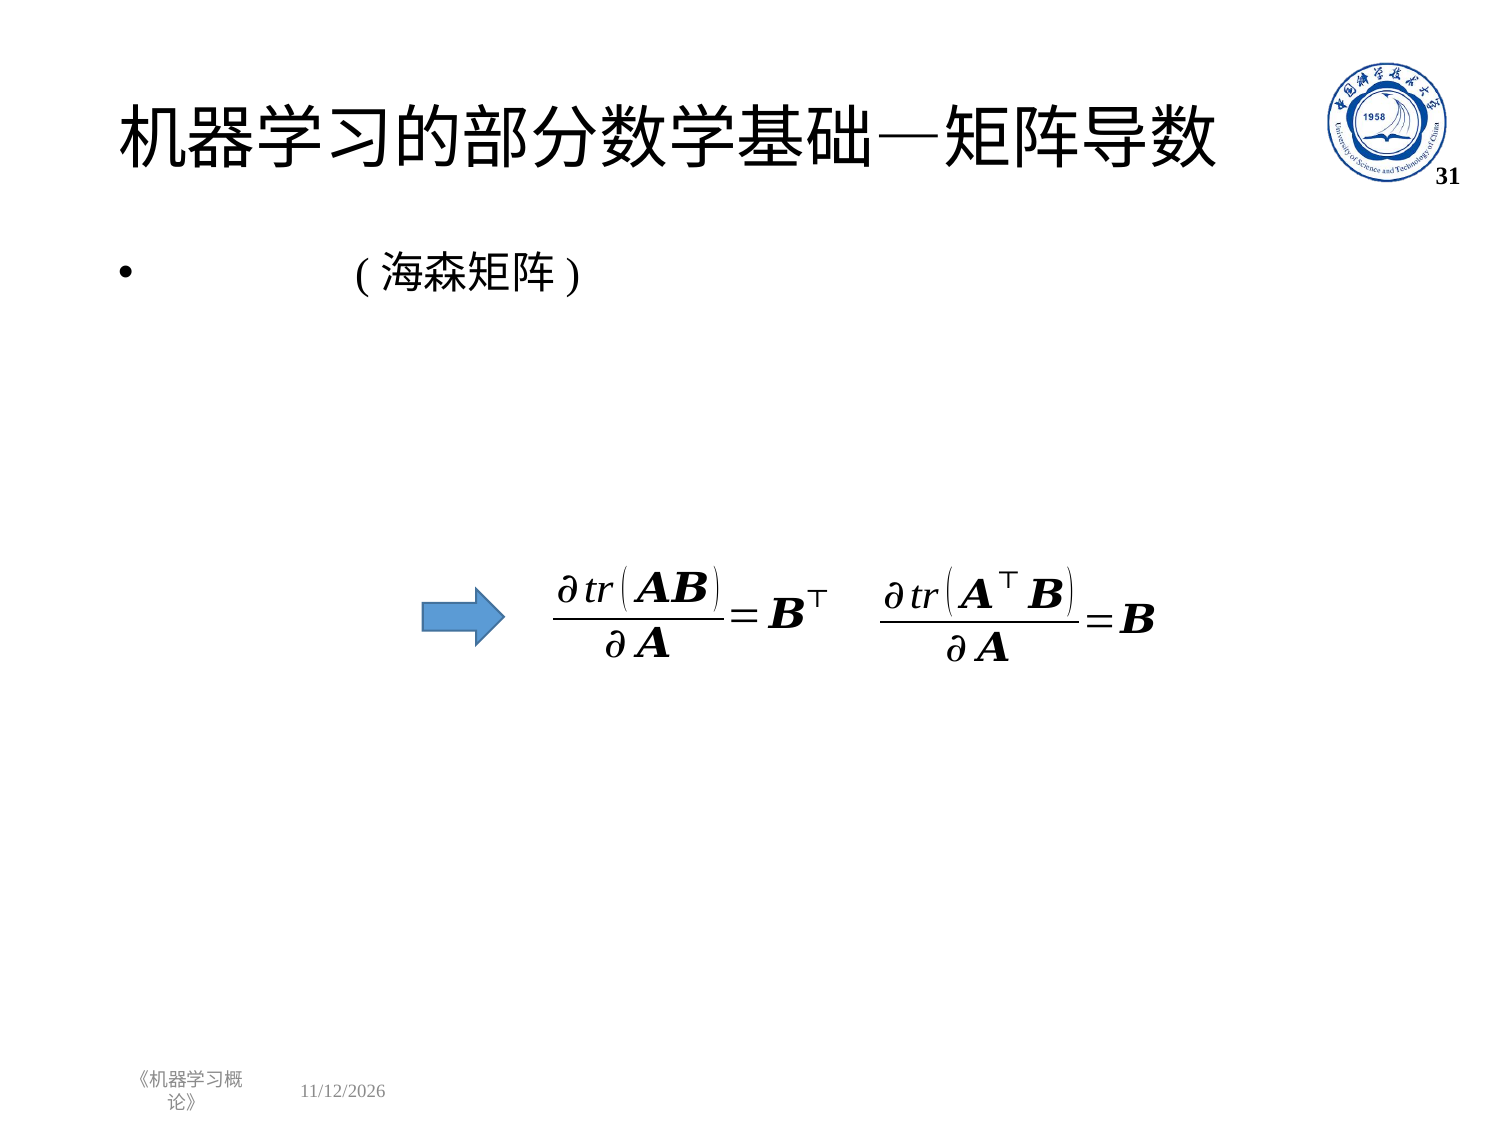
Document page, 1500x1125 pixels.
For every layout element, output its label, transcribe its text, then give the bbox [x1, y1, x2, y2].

footer 《机器学习概论》 [104, 1068, 270, 1113]
slide_number 31 [1372, 144, 1476, 205]
text_box [421, 586, 506, 648]
title 机器学习的部分数学基础—矩阵导数 [103, 59, 1397, 221]
picture [1397, 59, 1450, 144]
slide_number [285, 1068, 422, 1113]
